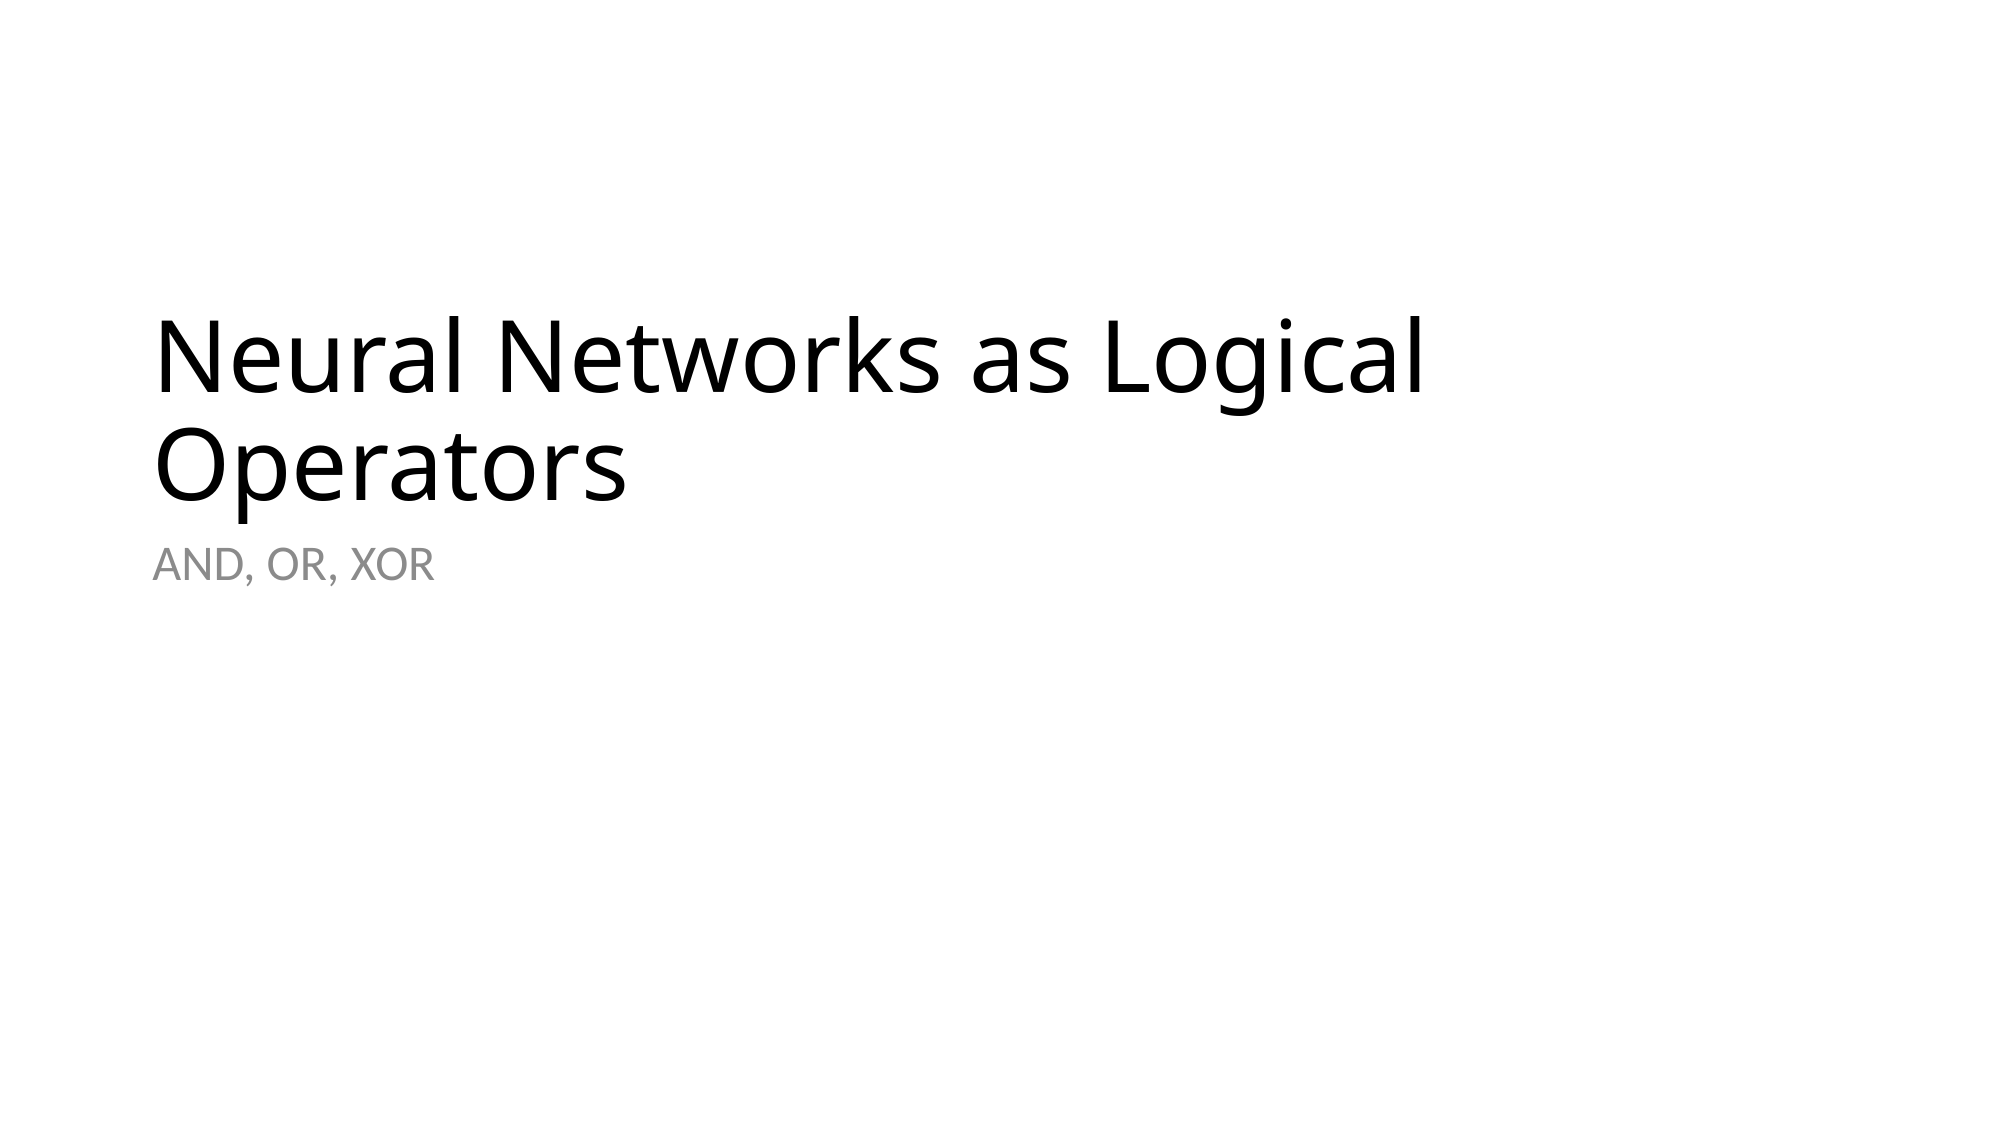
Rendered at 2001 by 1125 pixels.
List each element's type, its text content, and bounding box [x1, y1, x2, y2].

title Neural Networks as Logical Operators [137, 61, 1863, 529]
list AND, OR, XOR [137, 529, 1863, 776]
